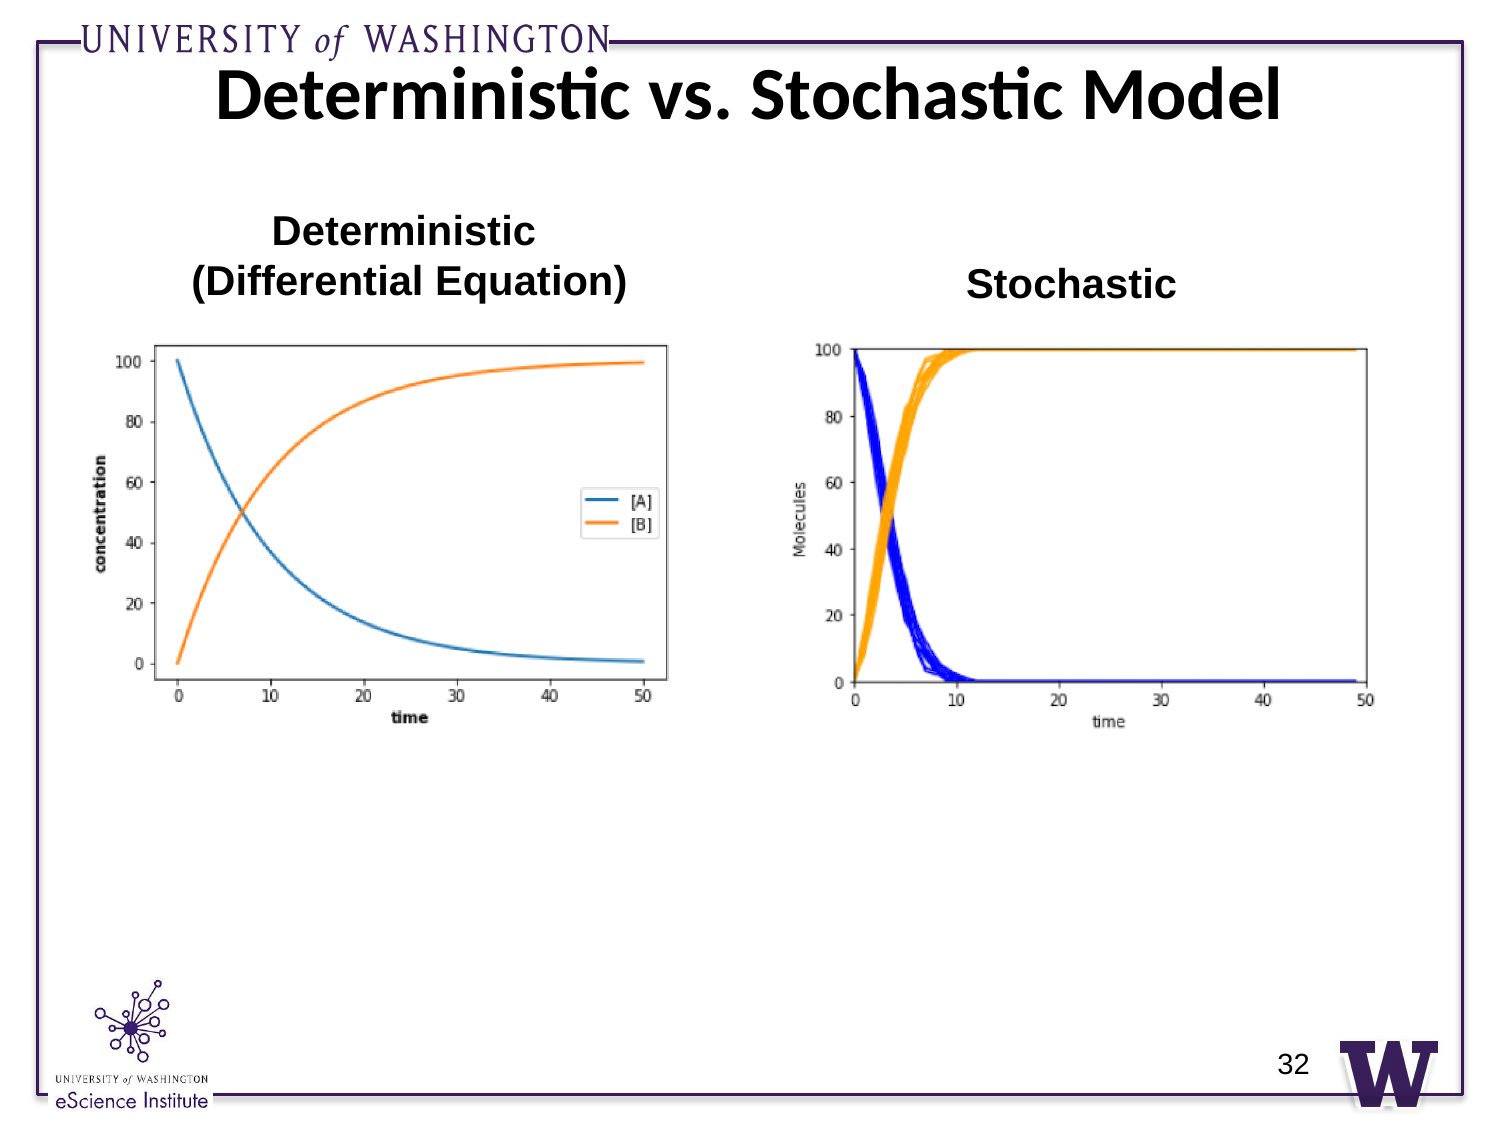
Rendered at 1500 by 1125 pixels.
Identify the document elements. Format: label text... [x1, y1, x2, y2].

slide_number 32 [1262, 1037, 1350, 1098]
picture [48, 978, 213, 1113]
picture [81, 24, 609, 37]
picture [1350, 1041, 1438, 1093]
picture [74, 339, 688, 738]
title Deterministic vs. Stochastic Model [75, 37, 1425, 175]
picture [787, 324, 1384, 744]
text_box Stochastic [951, 249, 1193, 315]
picture [1340, 1096, 1438, 1107]
text_box Deterministic (Differential Equation) [176, 196, 643, 312]
